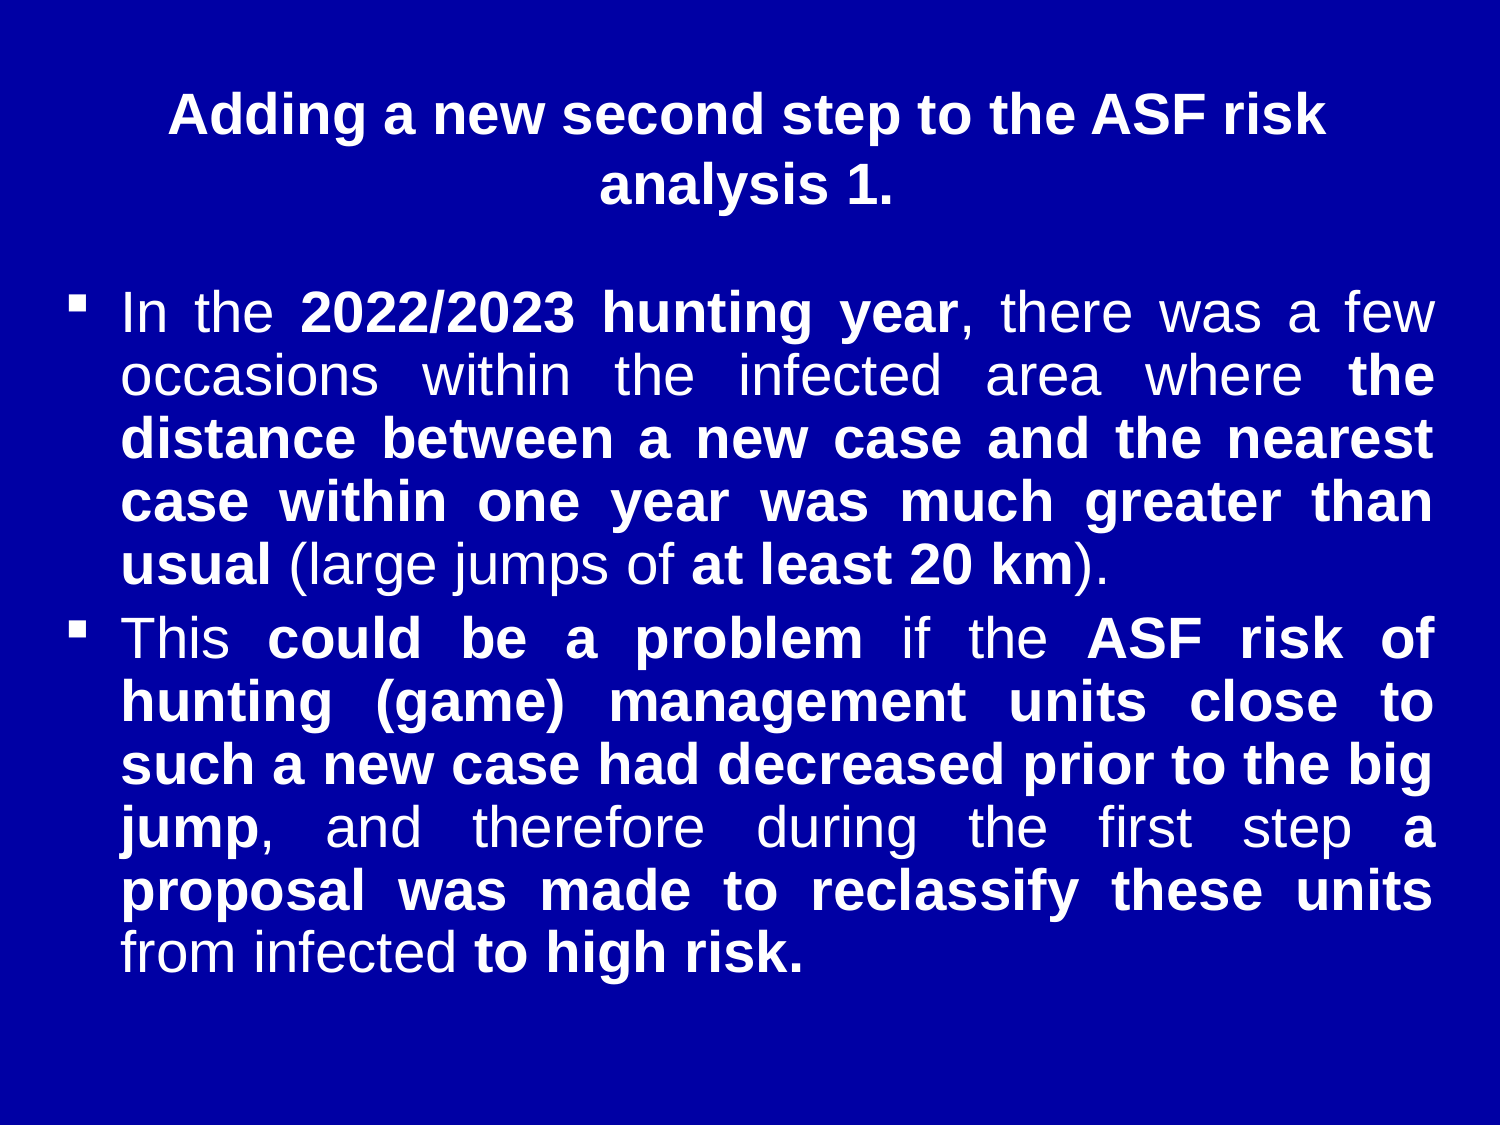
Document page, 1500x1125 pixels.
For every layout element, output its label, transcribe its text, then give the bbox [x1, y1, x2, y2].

title Adding a new second step to the ASF risk analysis 1. [49, 37, 1446, 255]
list In the 2022/2023 hunting year, there was a few occasions within the infected area where the distance between a new case and the nearest case within one year was much greater than usual (large jumps of at least 20 km). This could be a problem if the ASF risk of hunting (game) management units close to such a new case had decreased prior to the big jump, and therefore during the first step a proposal was made to reclassify these units from infected to high risk. [49, 275, 1451, 1001]
